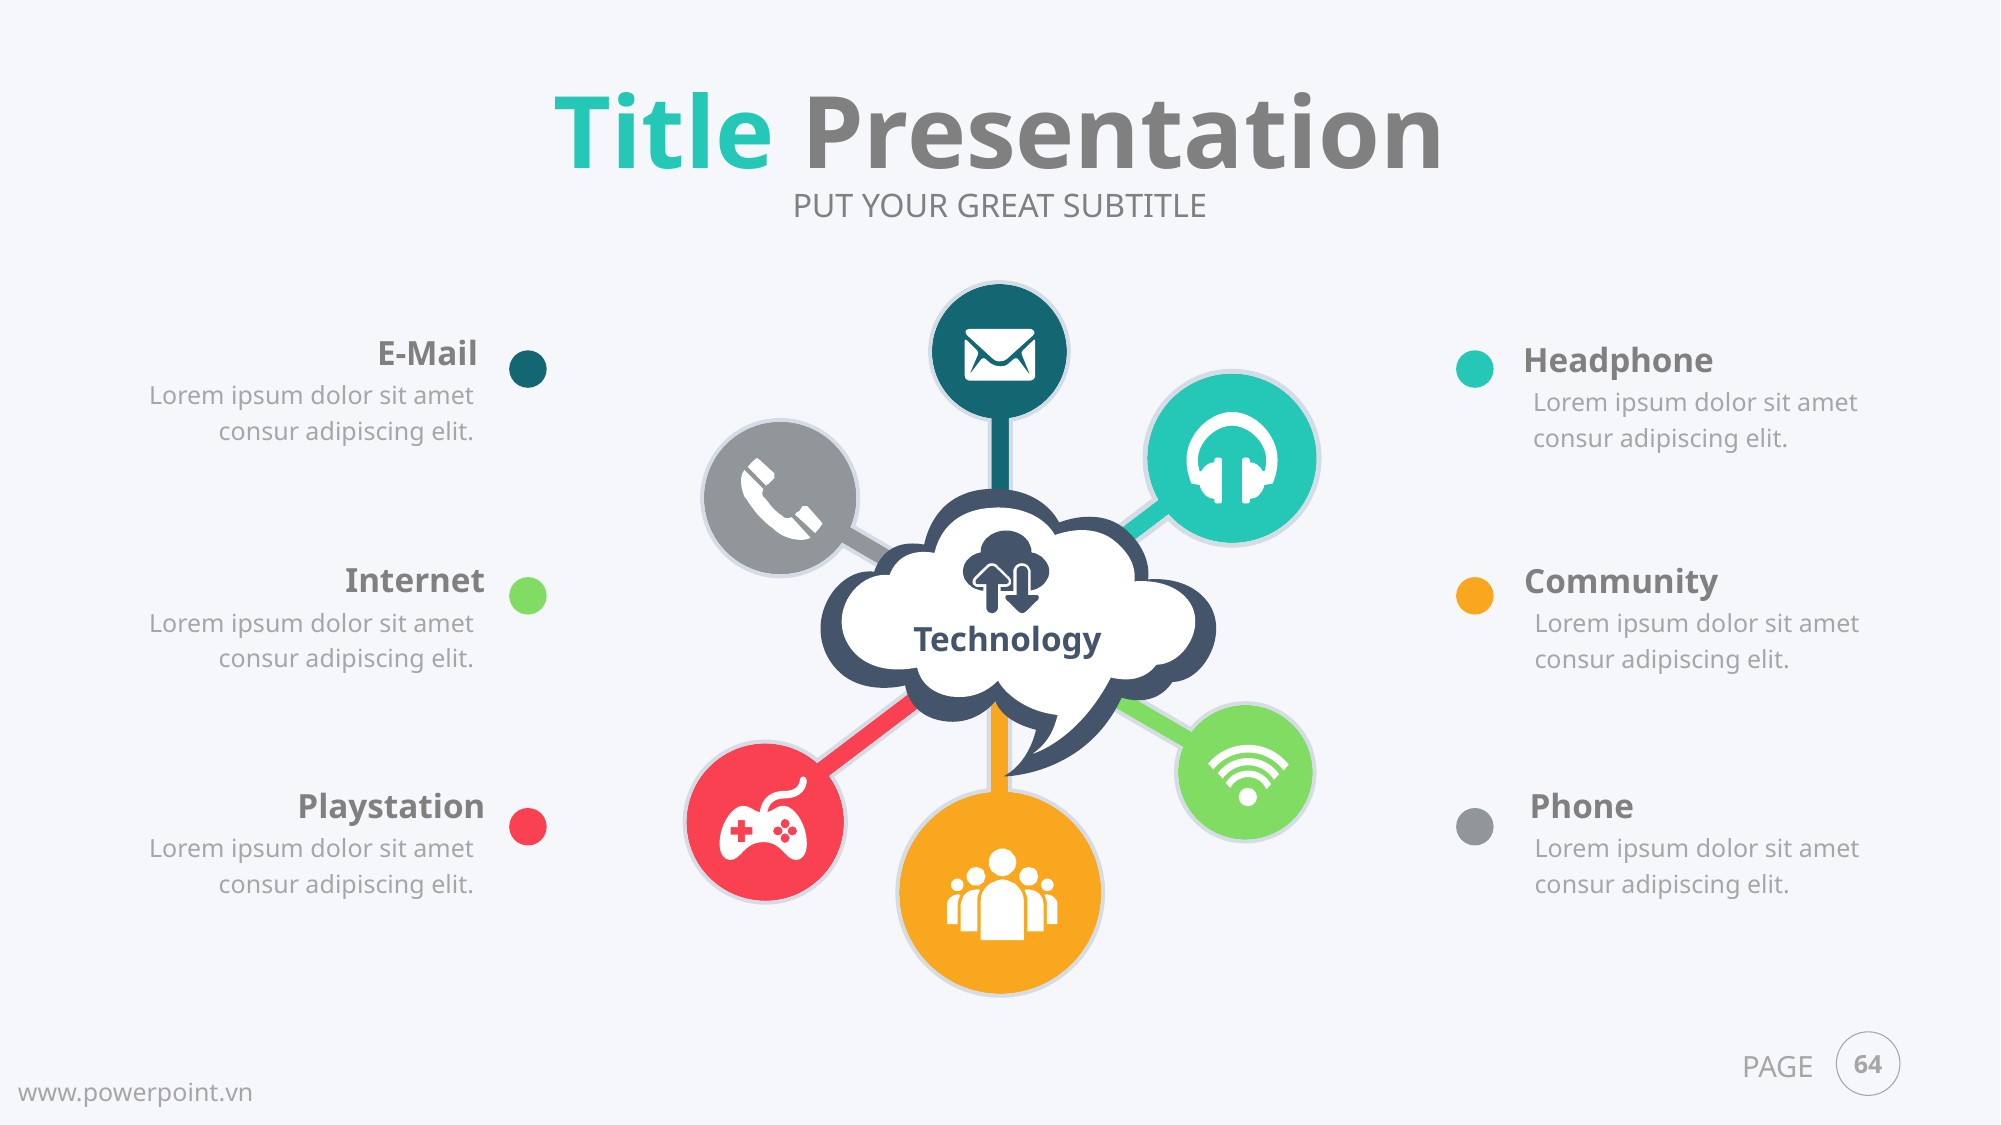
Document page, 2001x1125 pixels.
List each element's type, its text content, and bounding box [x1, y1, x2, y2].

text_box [1208, 744, 1289, 807]
text_box Lorem ipsum dolor sit amet consur adipiscing elit. [1518, 373, 1886, 460]
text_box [1090, 676, 1327, 850]
text_box Playstation [282, 777, 501, 833]
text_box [817, 488, 1220, 777]
text_box [508, 806, 548, 847]
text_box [895, 777, 1106, 998]
text_box Lorem ipsum dolor sit amet consur adipiscing elit. [121, 819, 490, 906]
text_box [1078, 362, 1328, 577]
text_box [693, 410, 938, 596]
text_box [508, 349, 548, 389]
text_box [928, 280, 1071, 488]
text_box Headphone [1508, 331, 1729, 387]
text_box Lorem ipsum dolor sit amet consur adipiscing elit. [121, 366, 490, 453]
text_box Internet [330, 552, 501, 607]
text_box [672, 663, 958, 912]
text_box E-Mail [362, 325, 493, 380]
text_box Phone [1514, 777, 1650, 832]
text_box Lorem ipsum dolor sit amet consur adipiscing elit. [1519, 594, 1888, 681]
text_box Lorem ipsum dolor sit amet consur adipiscing elit. [121, 593, 490, 681]
text_box [1455, 349, 1495, 389]
text_box Community [1509, 552, 1734, 608]
text_box [508, 576, 548, 616]
text_box [1455, 806, 1495, 847]
text_box [1455, 576, 1495, 616]
text_box Lorem ipsum dolor sit amet consur adipiscing elit. [1519, 818, 1888, 906]
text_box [493, 64, 1507, 237]
